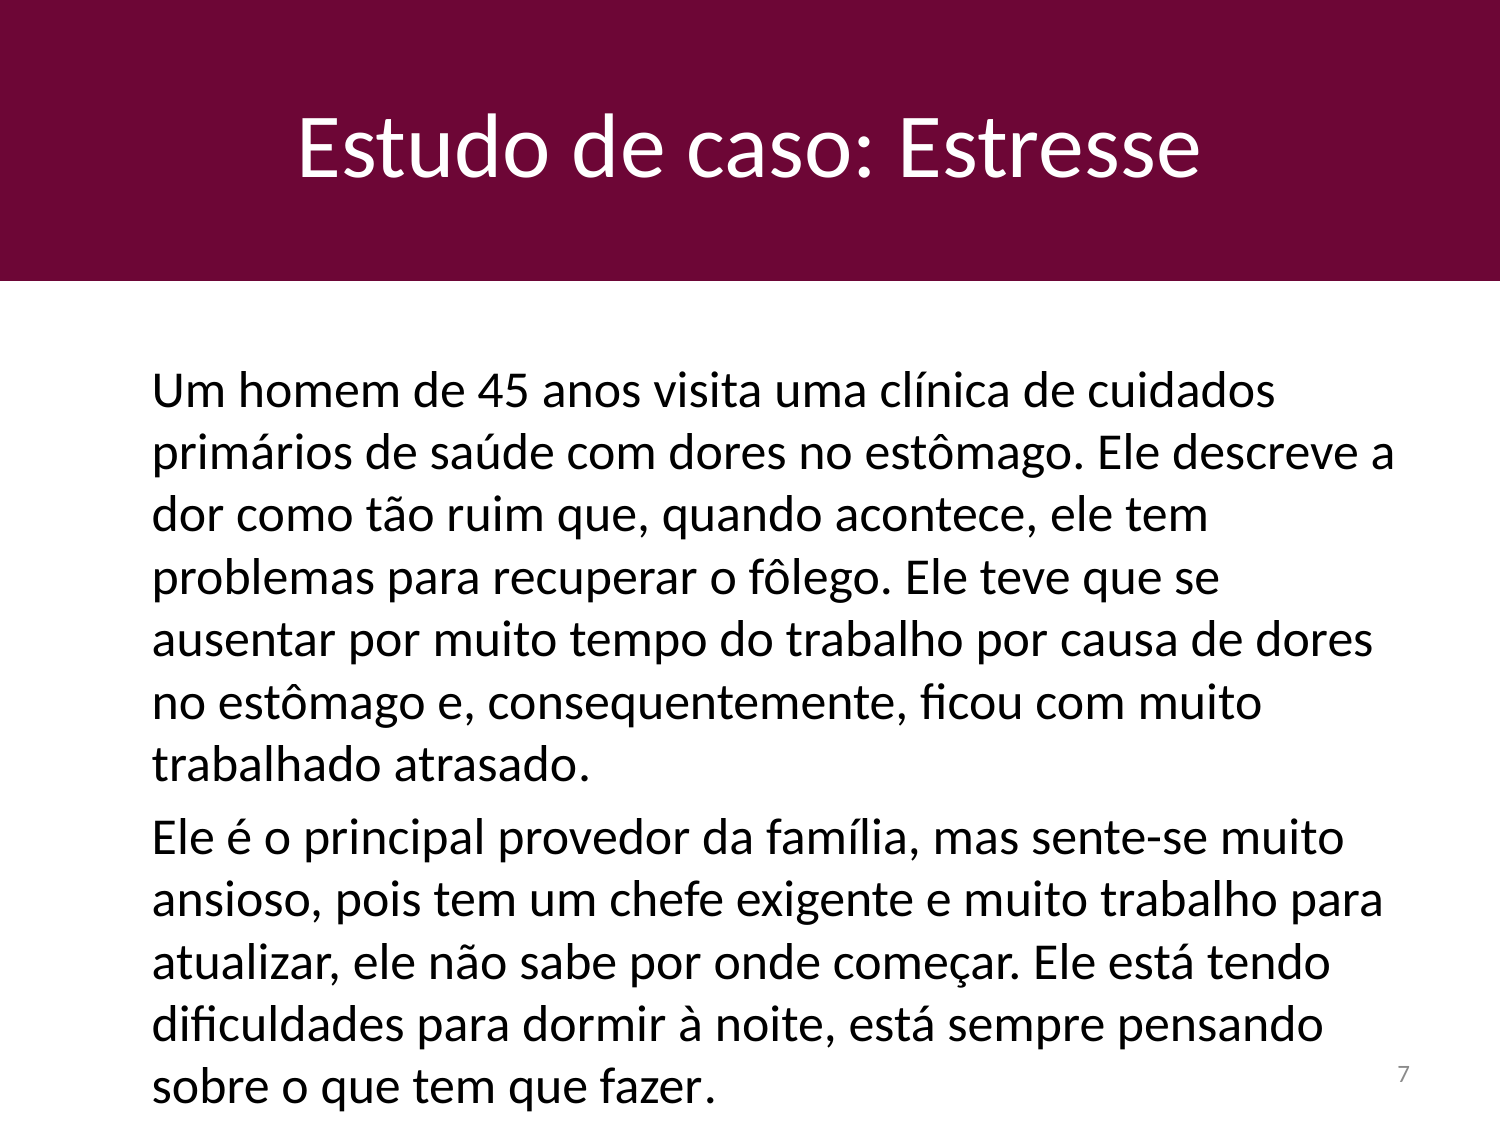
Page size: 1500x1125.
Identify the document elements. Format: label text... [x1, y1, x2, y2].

slide_number 7 [1074, 1042, 1425, 1103]
title Estudo de caso: Estresse [0, 0, 1500, 281]
list Um homem de 45 anos visita uma clínica de cuidados primários de saúde com dores no estômago. Ele descreve a dor como tão ruim que, quando acontece, ele tem problemas para recuperar o fôlego. Ele teve que se ausentar por muito tempo do trabalho por causa de dores no estômago e, consequentemente, ficou com muito trabalhado atrasado. Ele é o principal provedor da família, mas sente-se muito ansioso, pois tem um chefe exigente e muito trabalho para atualizar, ele não sabe por onde começar. Ele está tendo dificuldades para dormir à noite, está sempre pensando sobre o que tem que fazer. [136, 347, 1425, 1125]
